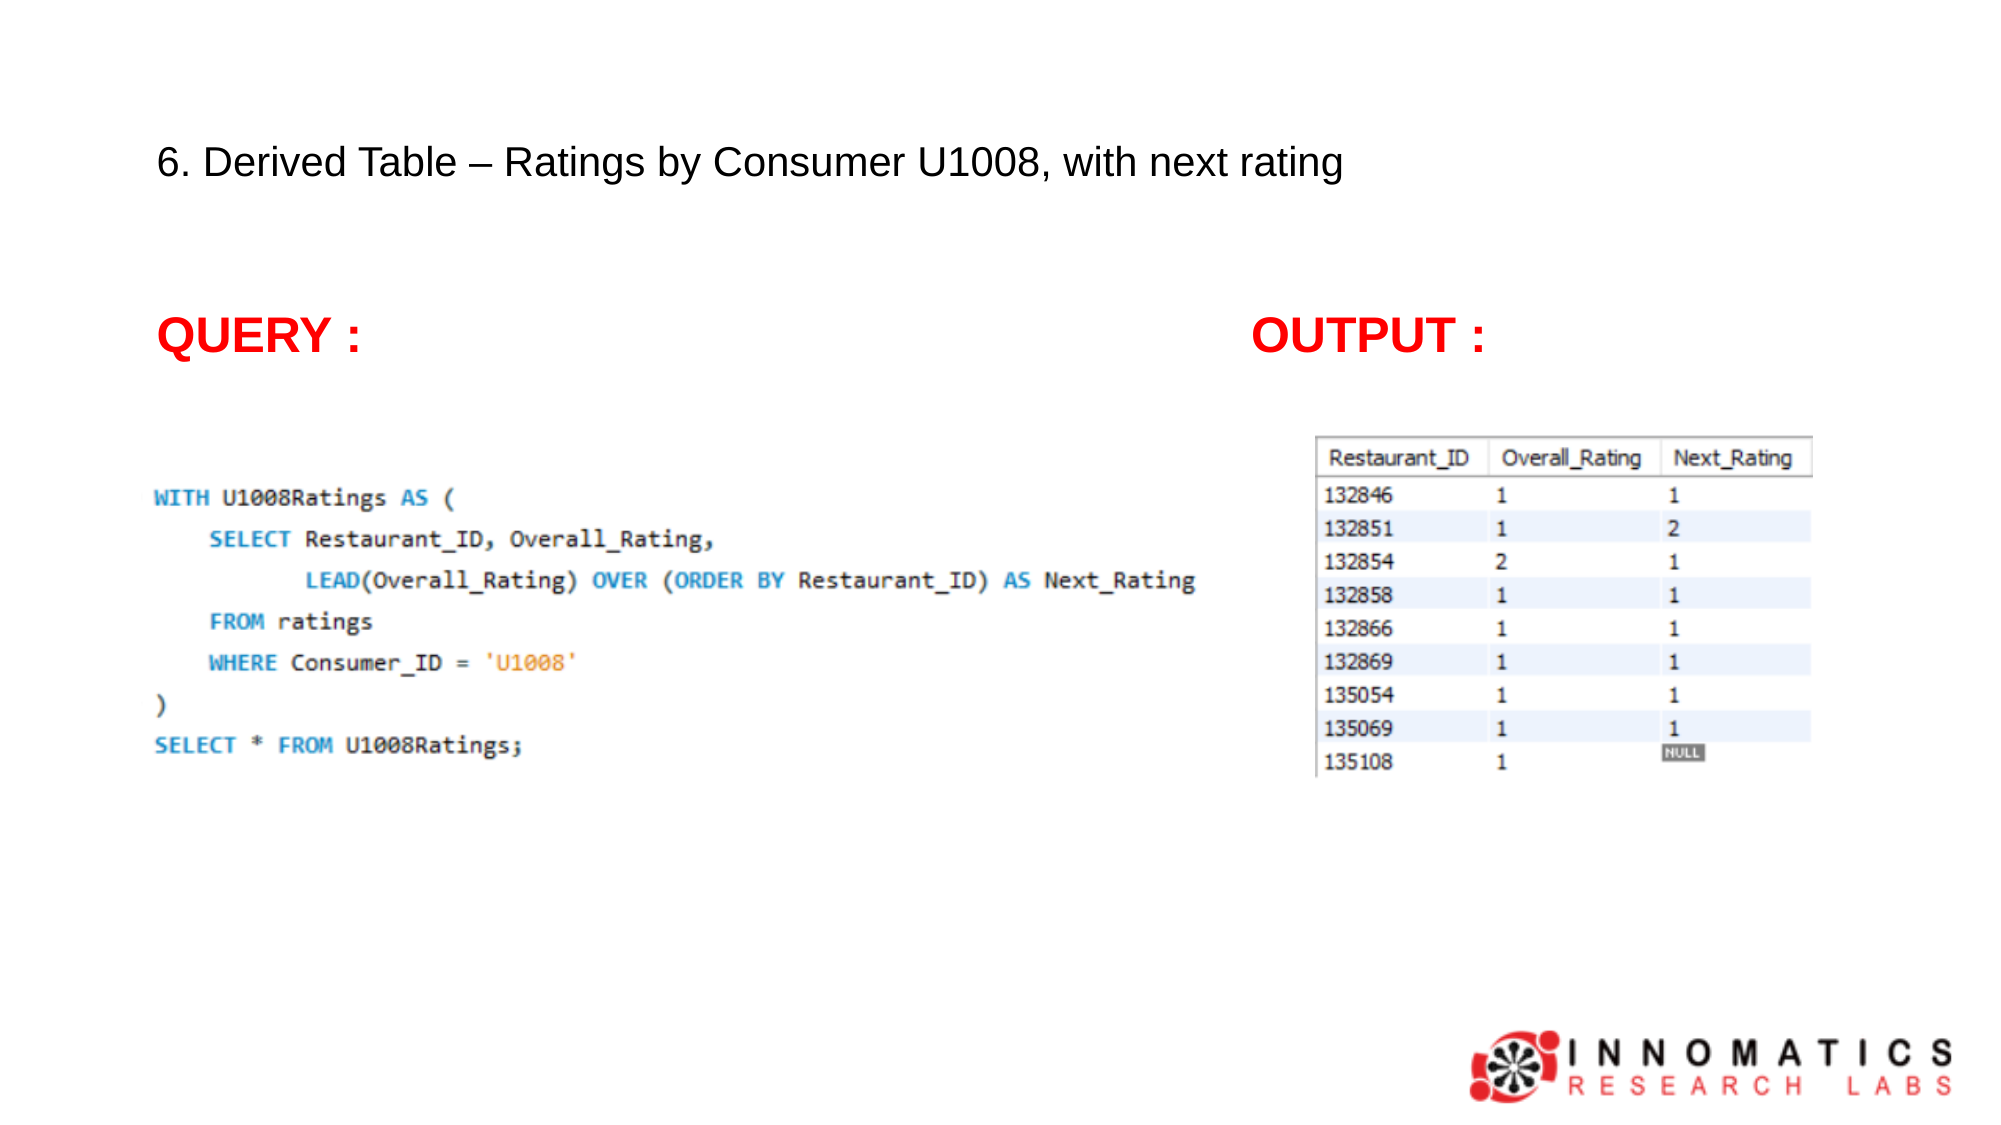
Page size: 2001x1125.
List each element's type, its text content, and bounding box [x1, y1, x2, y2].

picture [1445, 1014, 1975, 1125]
picture [141, 473, 1219, 776]
picture [1315, 435, 1813, 783]
text_box OUTPUT : [1236, 295, 1509, 371]
text_box 6. Derived Table – Ratings by Consumer U1008, with next rating [141, 127, 1373, 193]
text_box QUERY : [141, 295, 381, 371]
